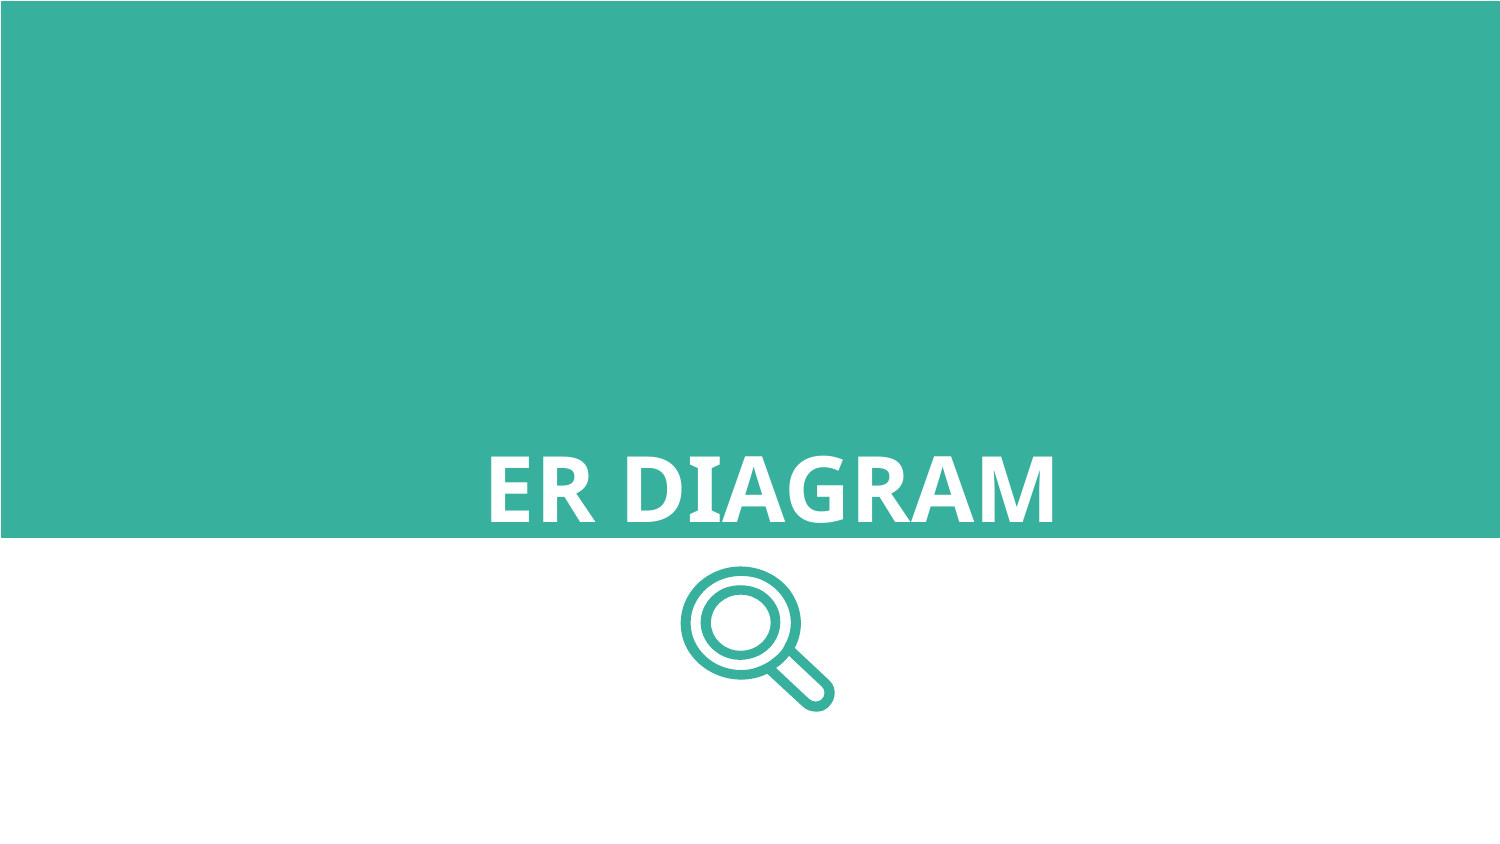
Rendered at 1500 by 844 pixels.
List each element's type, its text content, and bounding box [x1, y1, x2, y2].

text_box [677, 566, 839, 712]
title ER DIAGRAM [468, 370, 1227, 556]
